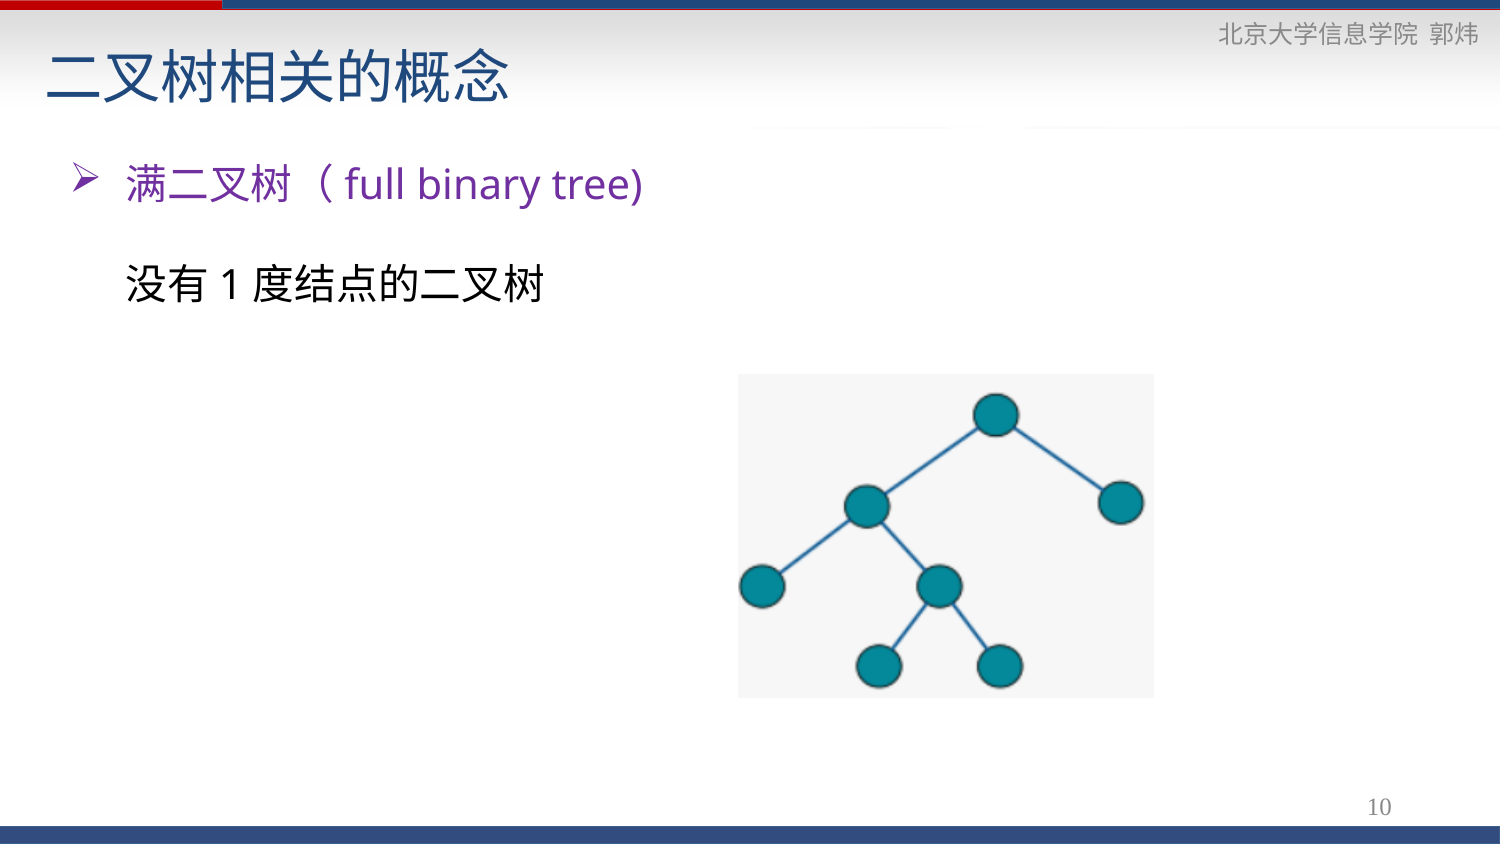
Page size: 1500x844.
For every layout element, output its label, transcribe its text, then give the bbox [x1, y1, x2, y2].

slide_number 10 [1316, 782, 1443, 828]
title 二叉树相关的概念 [29, 20, 1380, 131]
text_box 满二叉树（full binary tree) 没有1度结点的二叉树 [54, 150, 658, 315]
picture [0, 10, 1500, 129]
picture [737, 374, 1154, 699]
